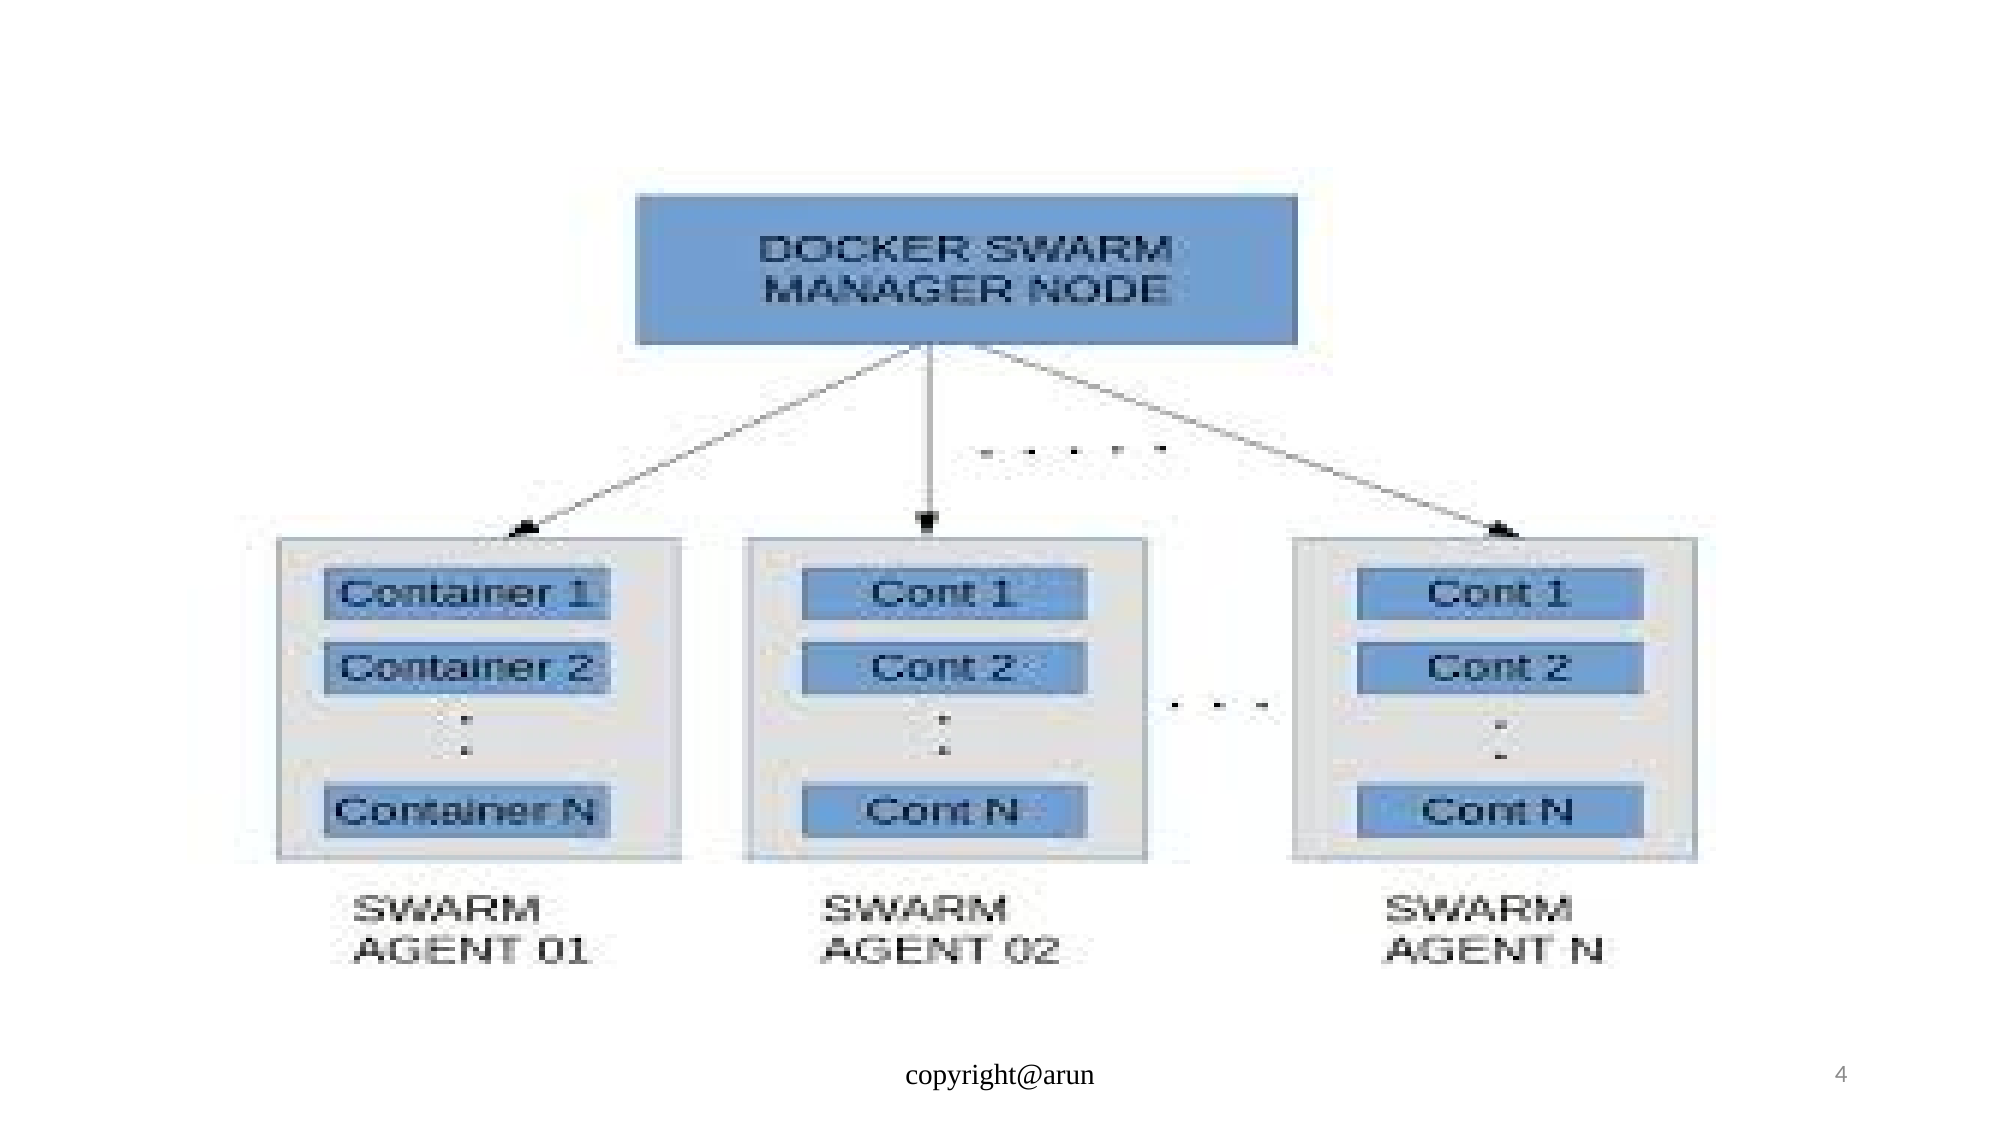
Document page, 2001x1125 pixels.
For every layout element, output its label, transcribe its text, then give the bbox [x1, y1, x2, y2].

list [187, 167, 1758, 1004]
footer copyright@arun [662, 1042, 1338, 1103]
slide_number 4 [1412, 1042, 1863, 1103]
